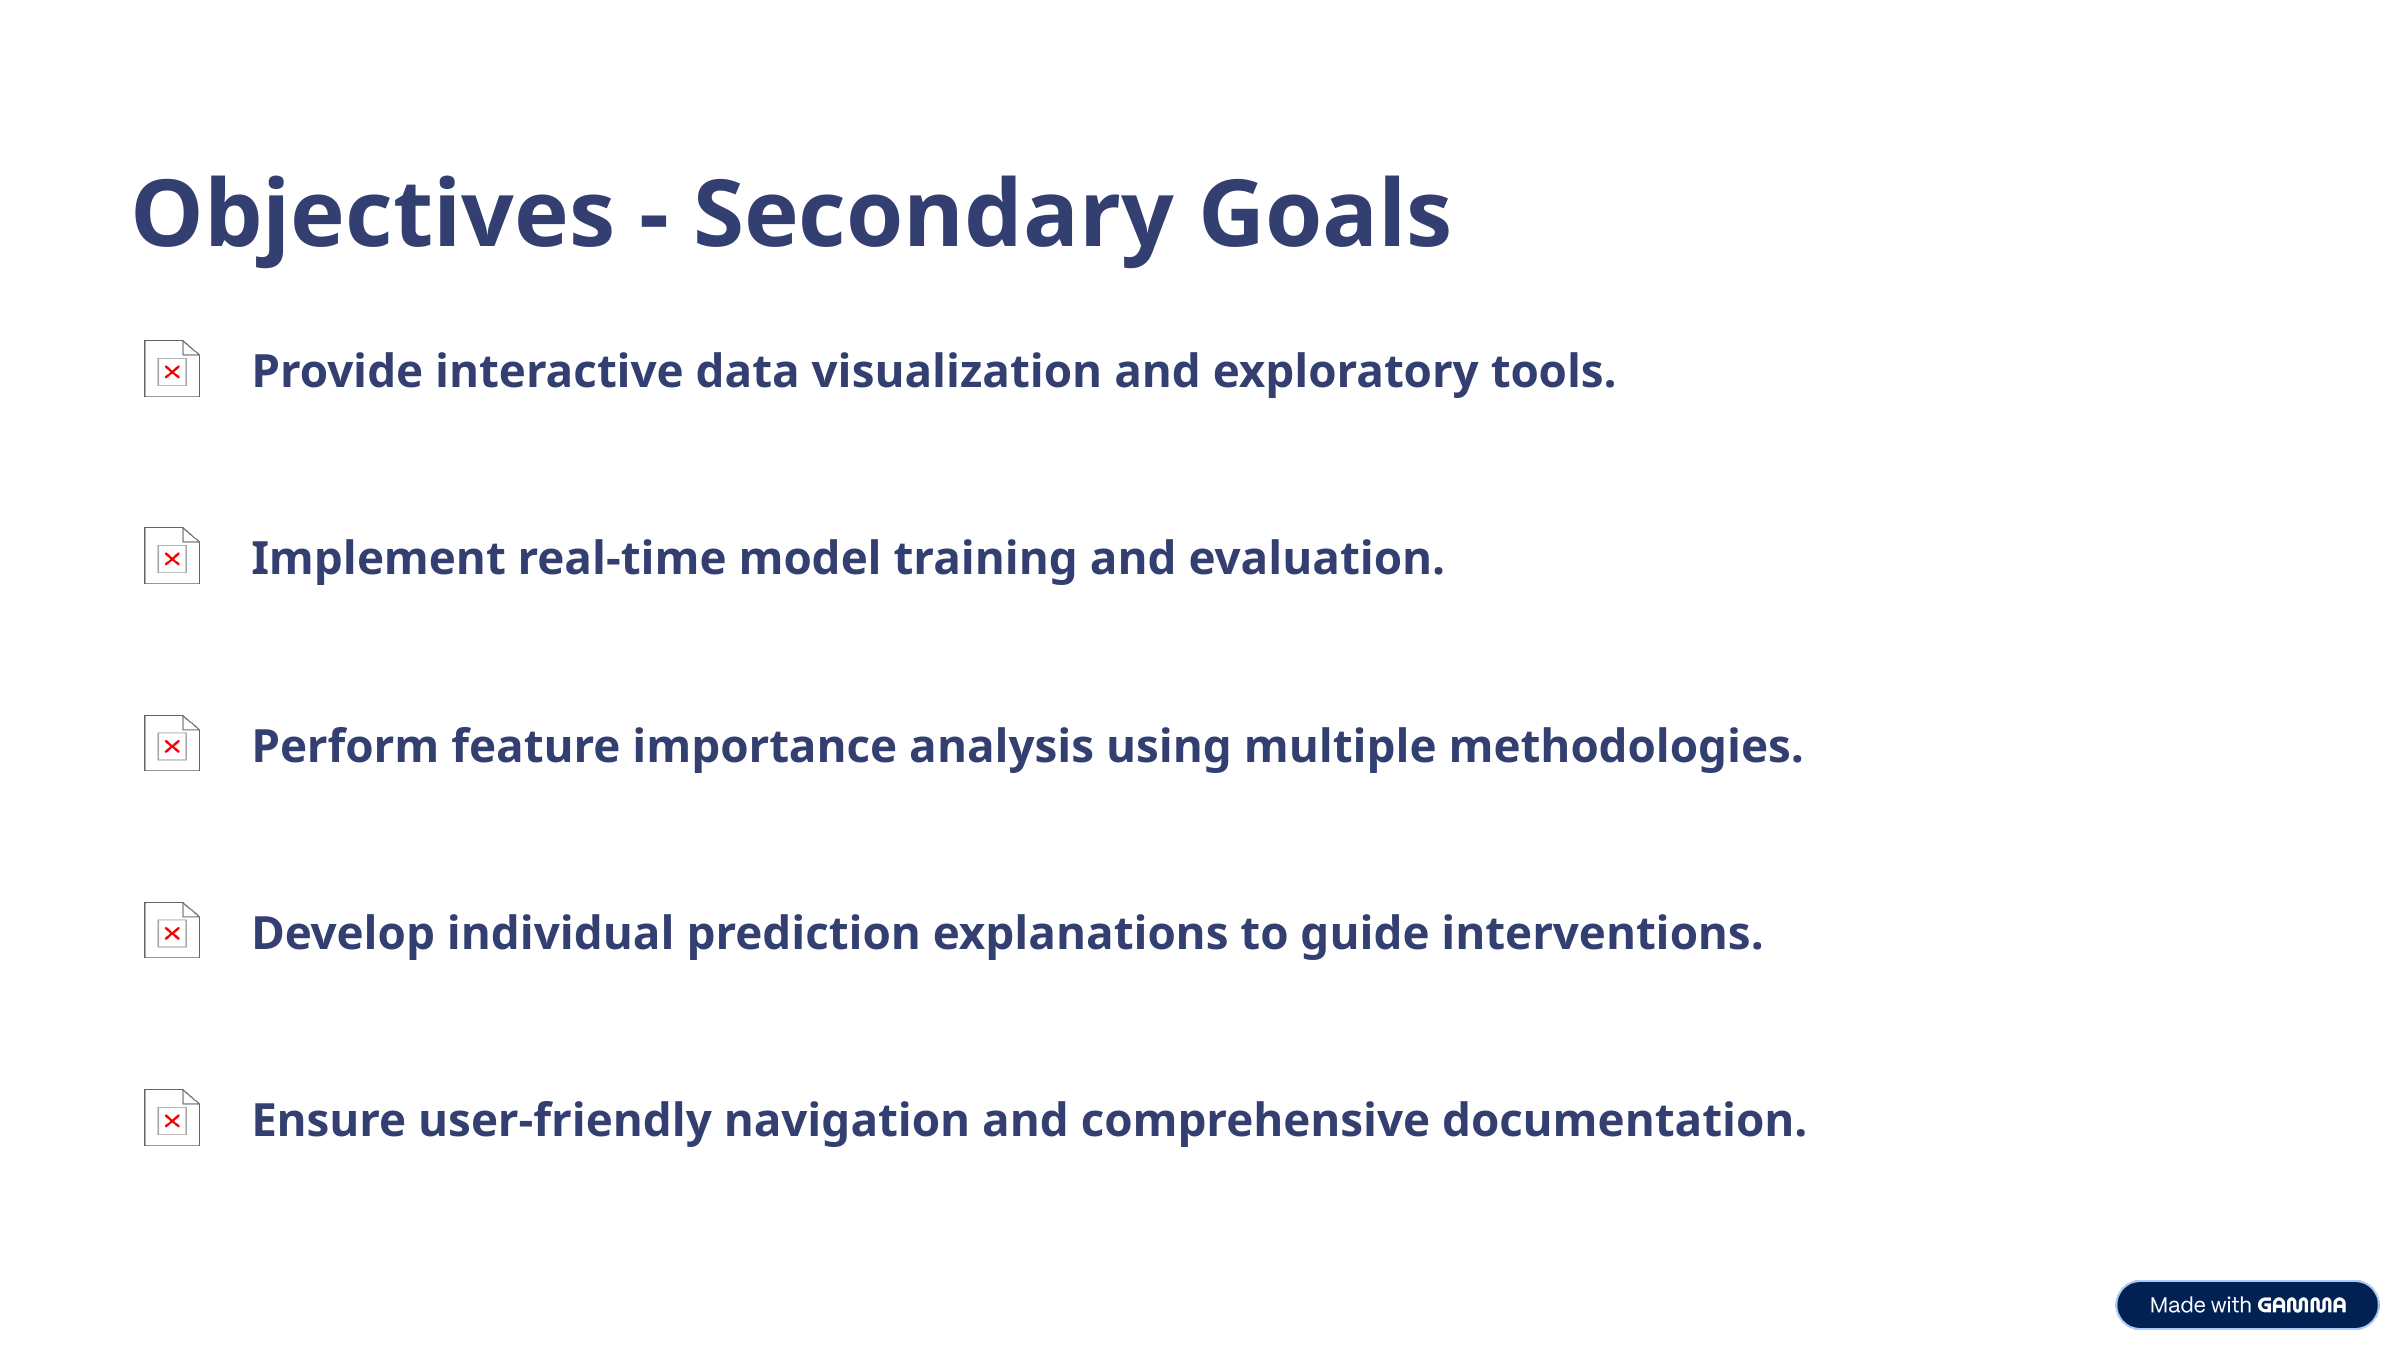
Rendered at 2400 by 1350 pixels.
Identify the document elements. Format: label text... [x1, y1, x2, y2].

text_box Objectives - Secondary Goals [130, 148, 1836, 266]
text_box Develop individual prediction explanations to guide interventions. [251, 901, 2152, 960]
text_box Provide interactive data visualization and exploratory tools. [251, 339, 2000, 398]
text_box Perform feature importance analysis using multiple methodologies. [251, 713, 2225, 772]
text_box Implement real-time model training and evaluation. [251, 526, 1733, 585]
picture [144, 902, 200, 959]
text_box Ensure user-friendly navigation and comprehensive documentation. [251, 1088, 2236, 1147]
picture [144, 340, 200, 397]
picture [144, 1089, 200, 1146]
picture [2106, 1271, 2389, 1339]
picture [144, 527, 200, 584]
picture [144, 715, 200, 771]
